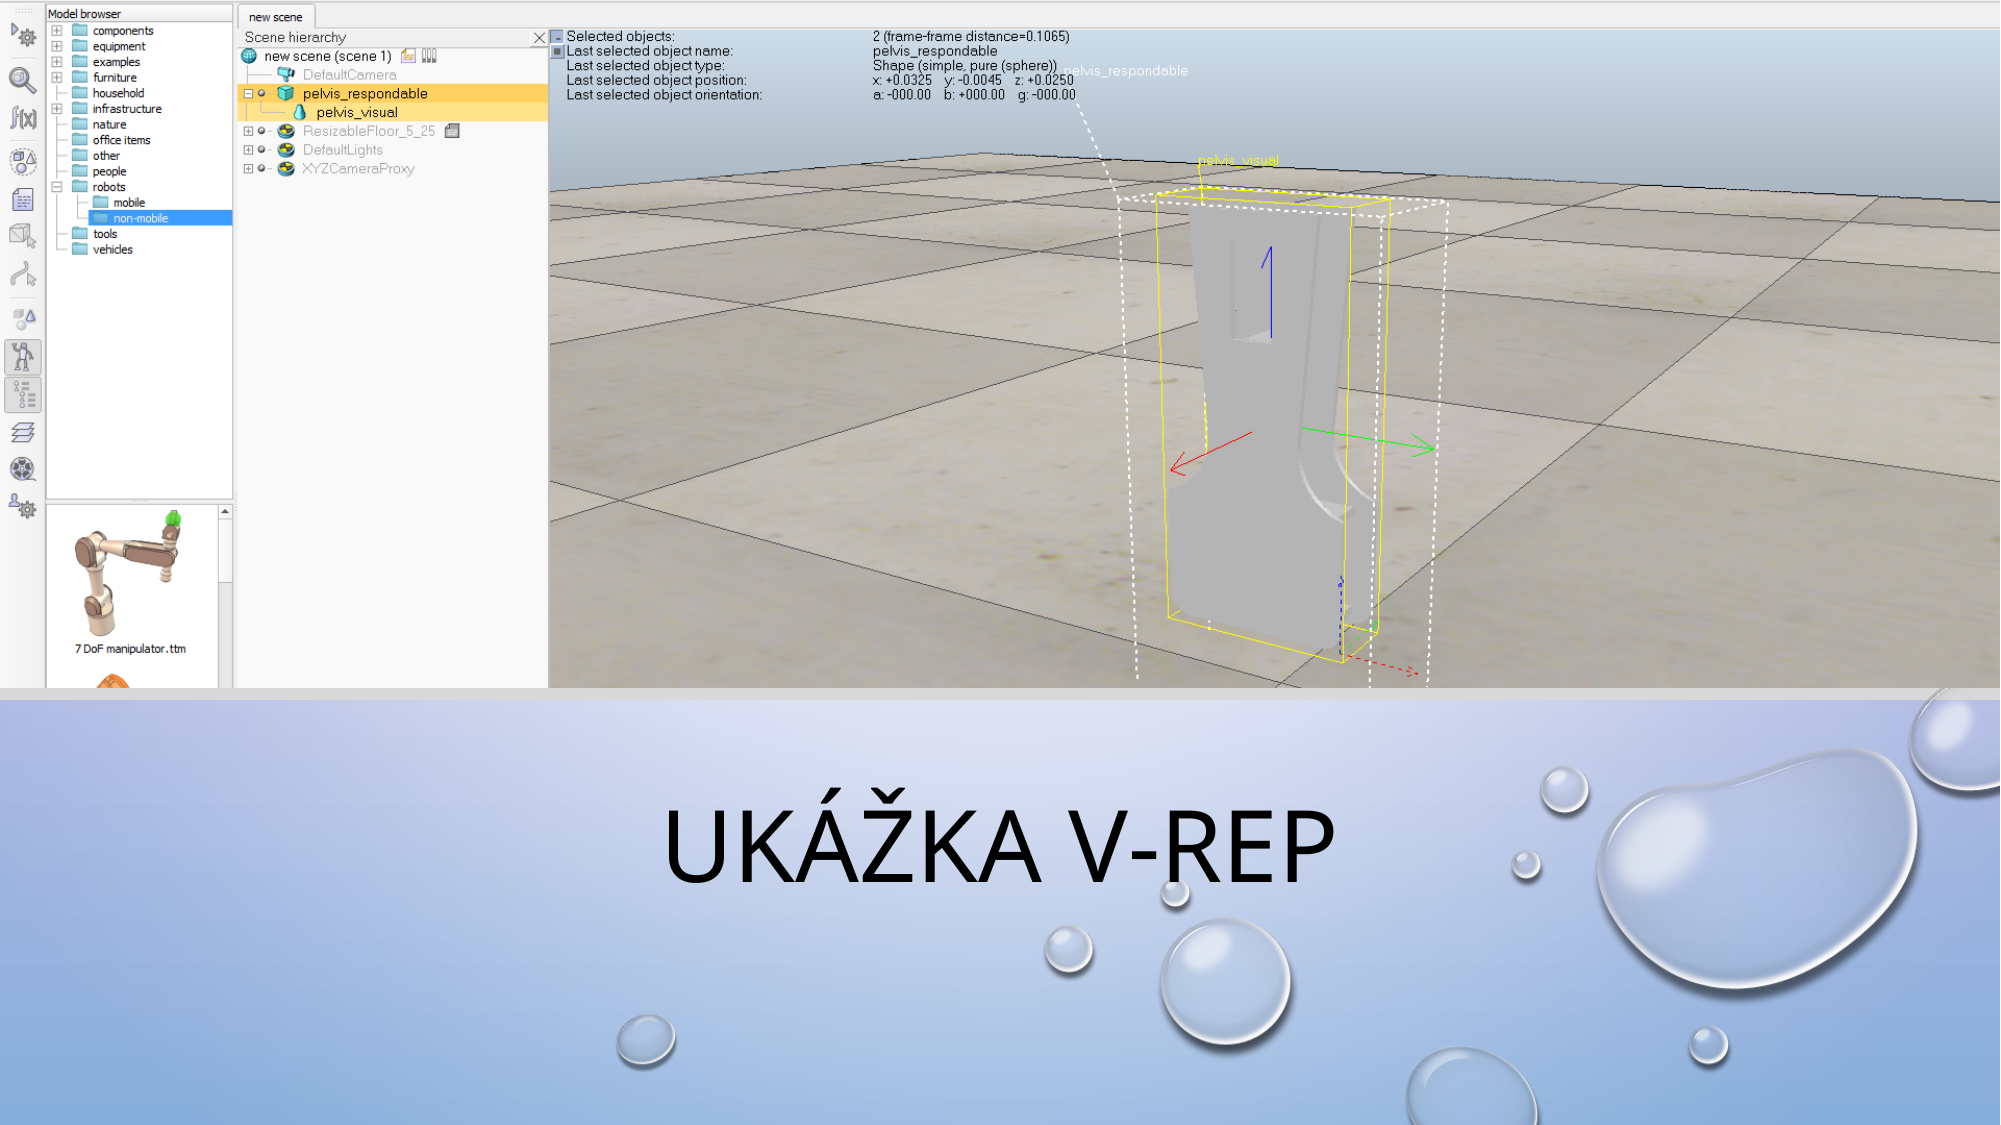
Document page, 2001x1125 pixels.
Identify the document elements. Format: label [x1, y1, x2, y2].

list [0, 0, 2000, 688]
picture [0, 688, 2000, 1125]
